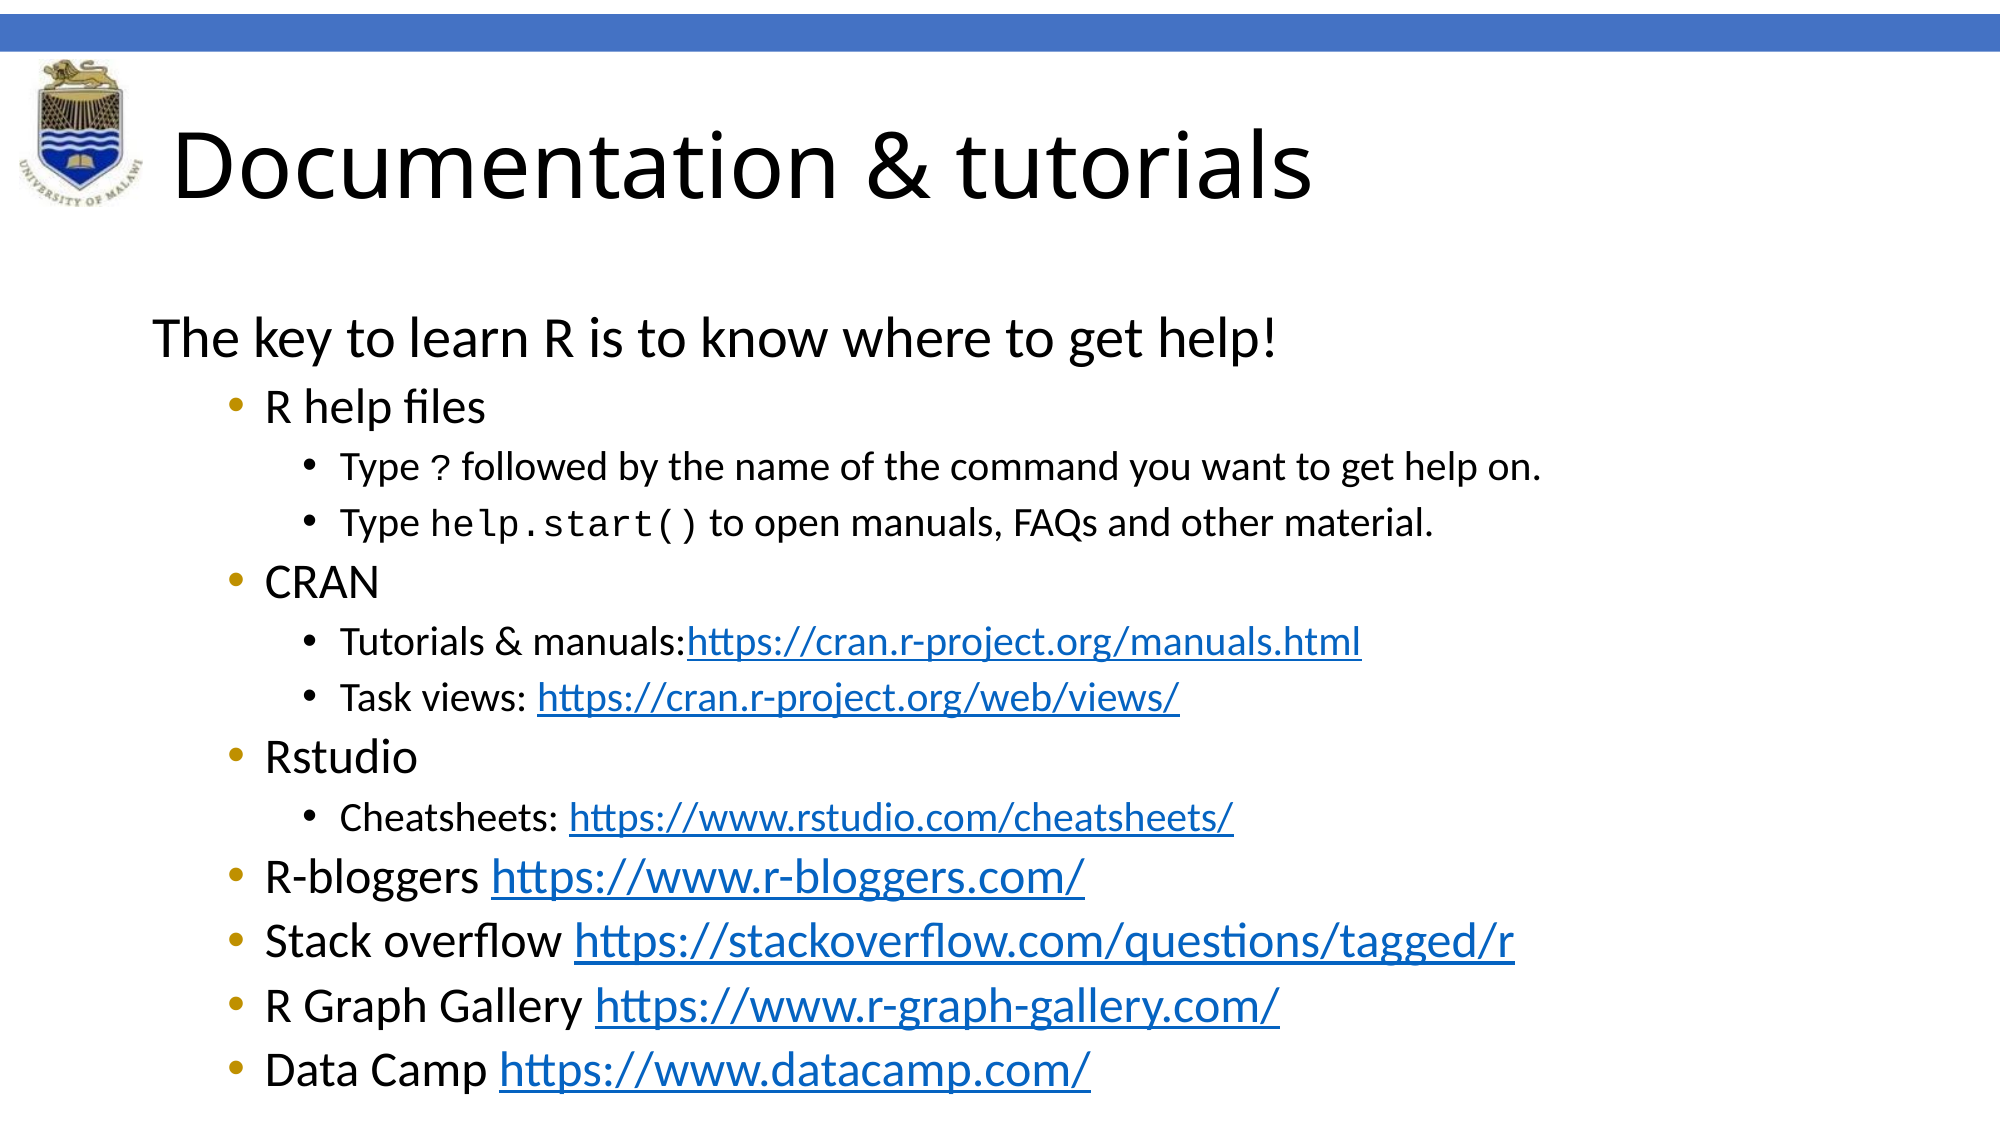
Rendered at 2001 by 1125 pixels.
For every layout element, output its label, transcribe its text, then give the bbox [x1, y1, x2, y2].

list The key to learn R is to know where to get help! R help files Type ? followed by the name of the command you want to get help on. Type help.start() to open manuals, FAQs and other material. CRAN Tutorials & manuals:https://cran.r-project.org/manuals.html Task views: https://cran.r-project.org/web/views/ Rstudio Cheatsheets: https://www.rstudio.com/cheatsheets/ R-bloggers https://www.r-bloggers.com/ Stack overflow https://stackoverflow.com/questions/tagged/r R Graph Gallery https://www.r-graph-gallery.com/ Data Camp https://www.datacamp.com/ [137, 299, 1863, 1066]
title Documentation & tutorials [155, 59, 1851, 278]
picture [19, 59, 143, 207]
